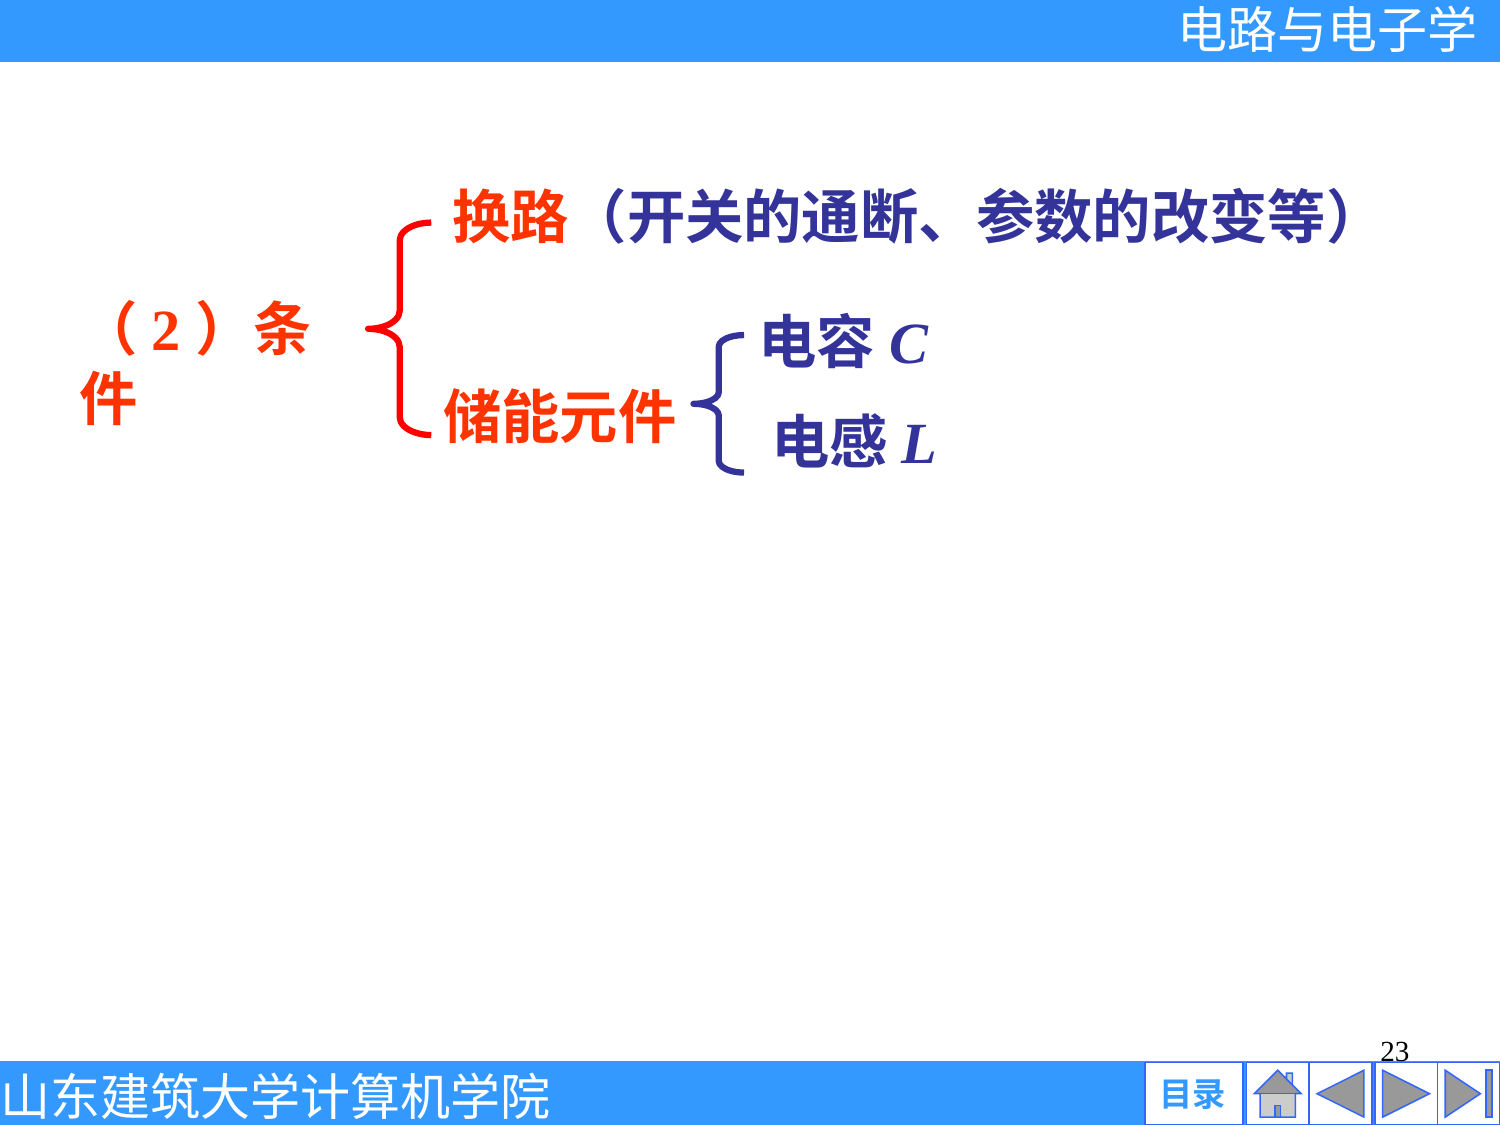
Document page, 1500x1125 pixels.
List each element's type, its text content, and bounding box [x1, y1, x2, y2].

slide_number 23 [1074, 1024, 1425, 1103]
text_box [64, 172, 1462, 483]
